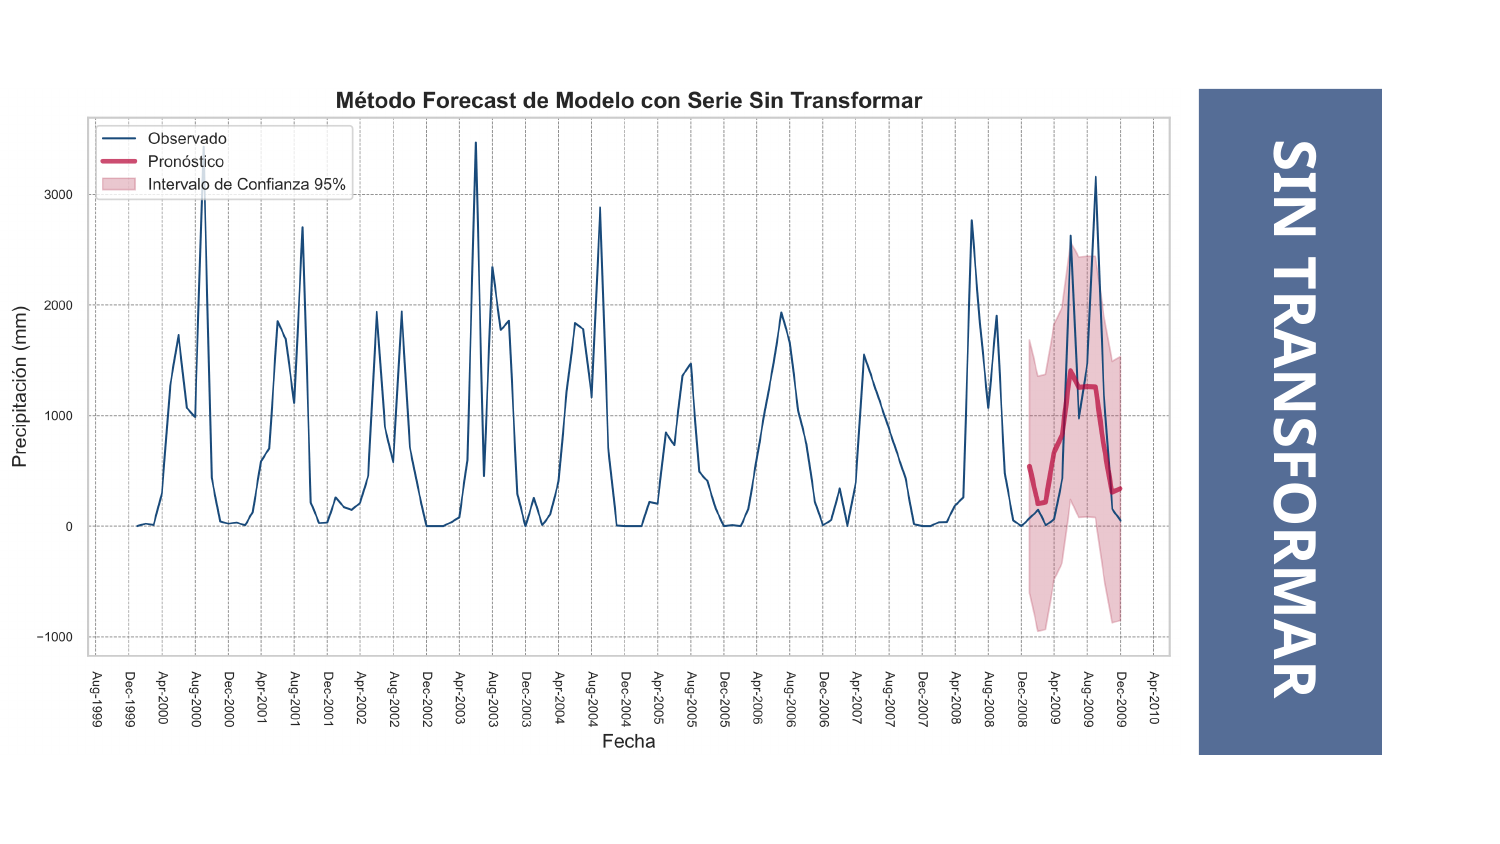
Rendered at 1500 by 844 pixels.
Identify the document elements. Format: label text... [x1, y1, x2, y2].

title SIN TRANSFORMAR [1248, 124, 1396, 769]
text_box [1198, 88, 1382, 755]
picture [0, 88, 1181, 756]
